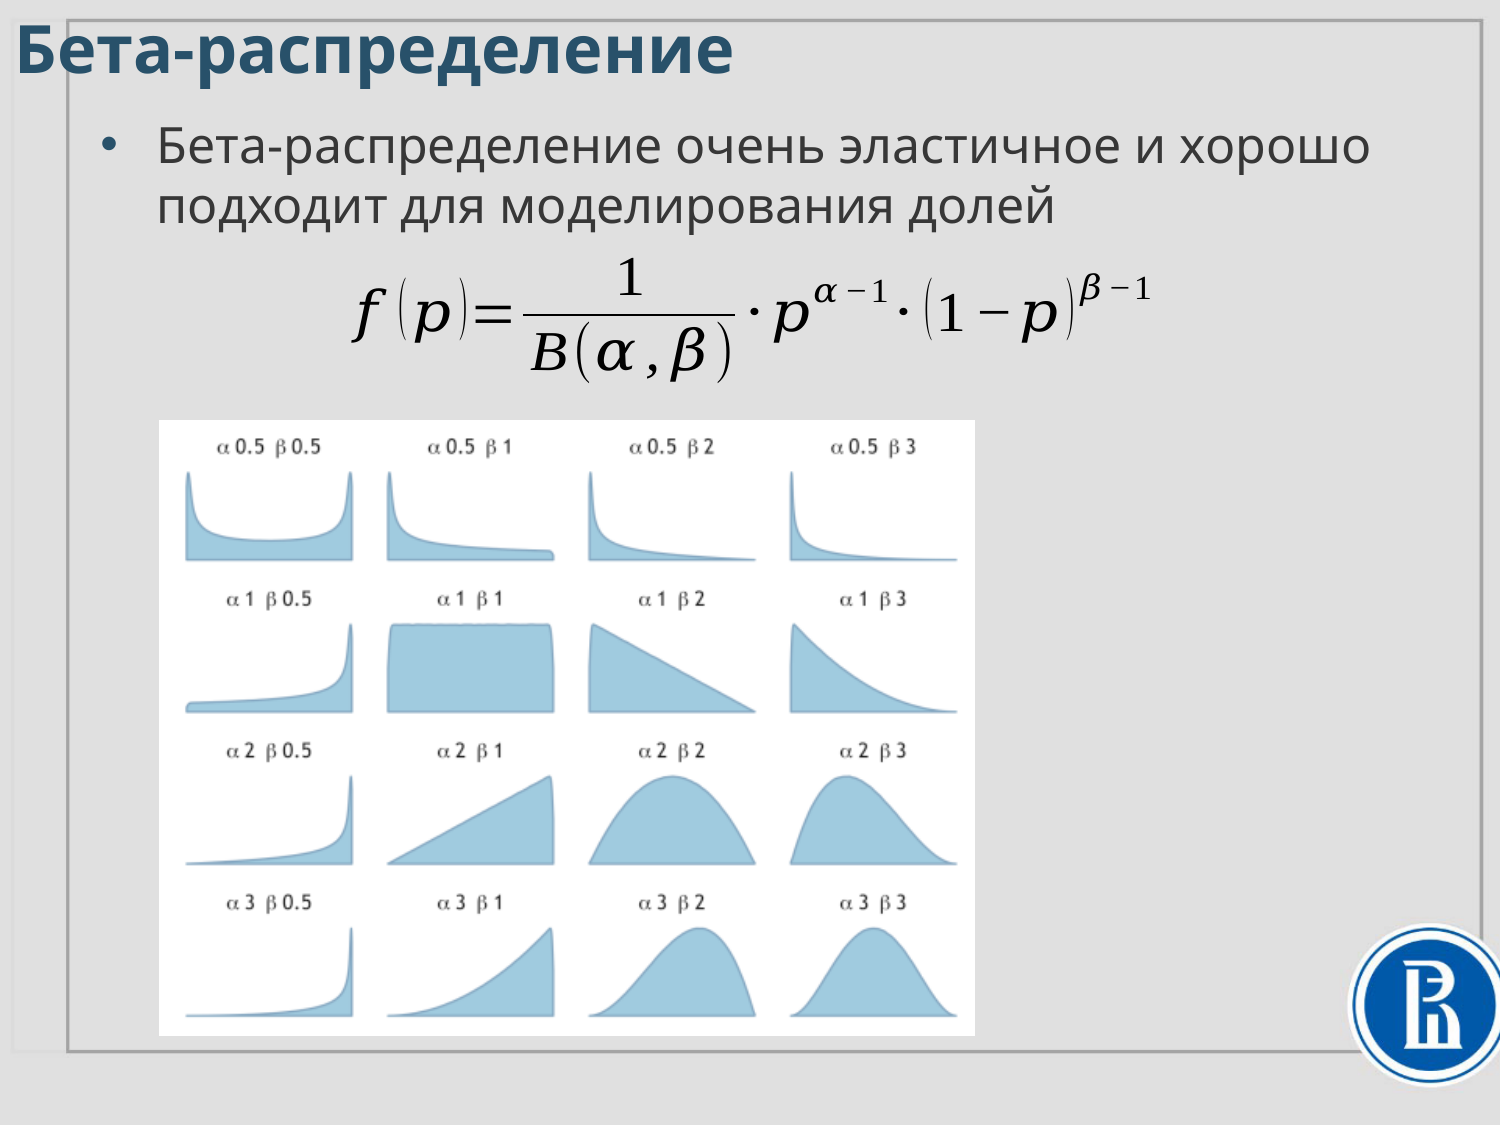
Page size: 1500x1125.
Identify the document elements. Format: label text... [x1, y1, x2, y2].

text_box Бета-распределение очень эластичное и хорошо подходит для моделирования долей [100, 113, 1436, 247]
picture [0, 96, 1500, 1125]
text_box Бета-распределение [0, 0, 1500, 96]
